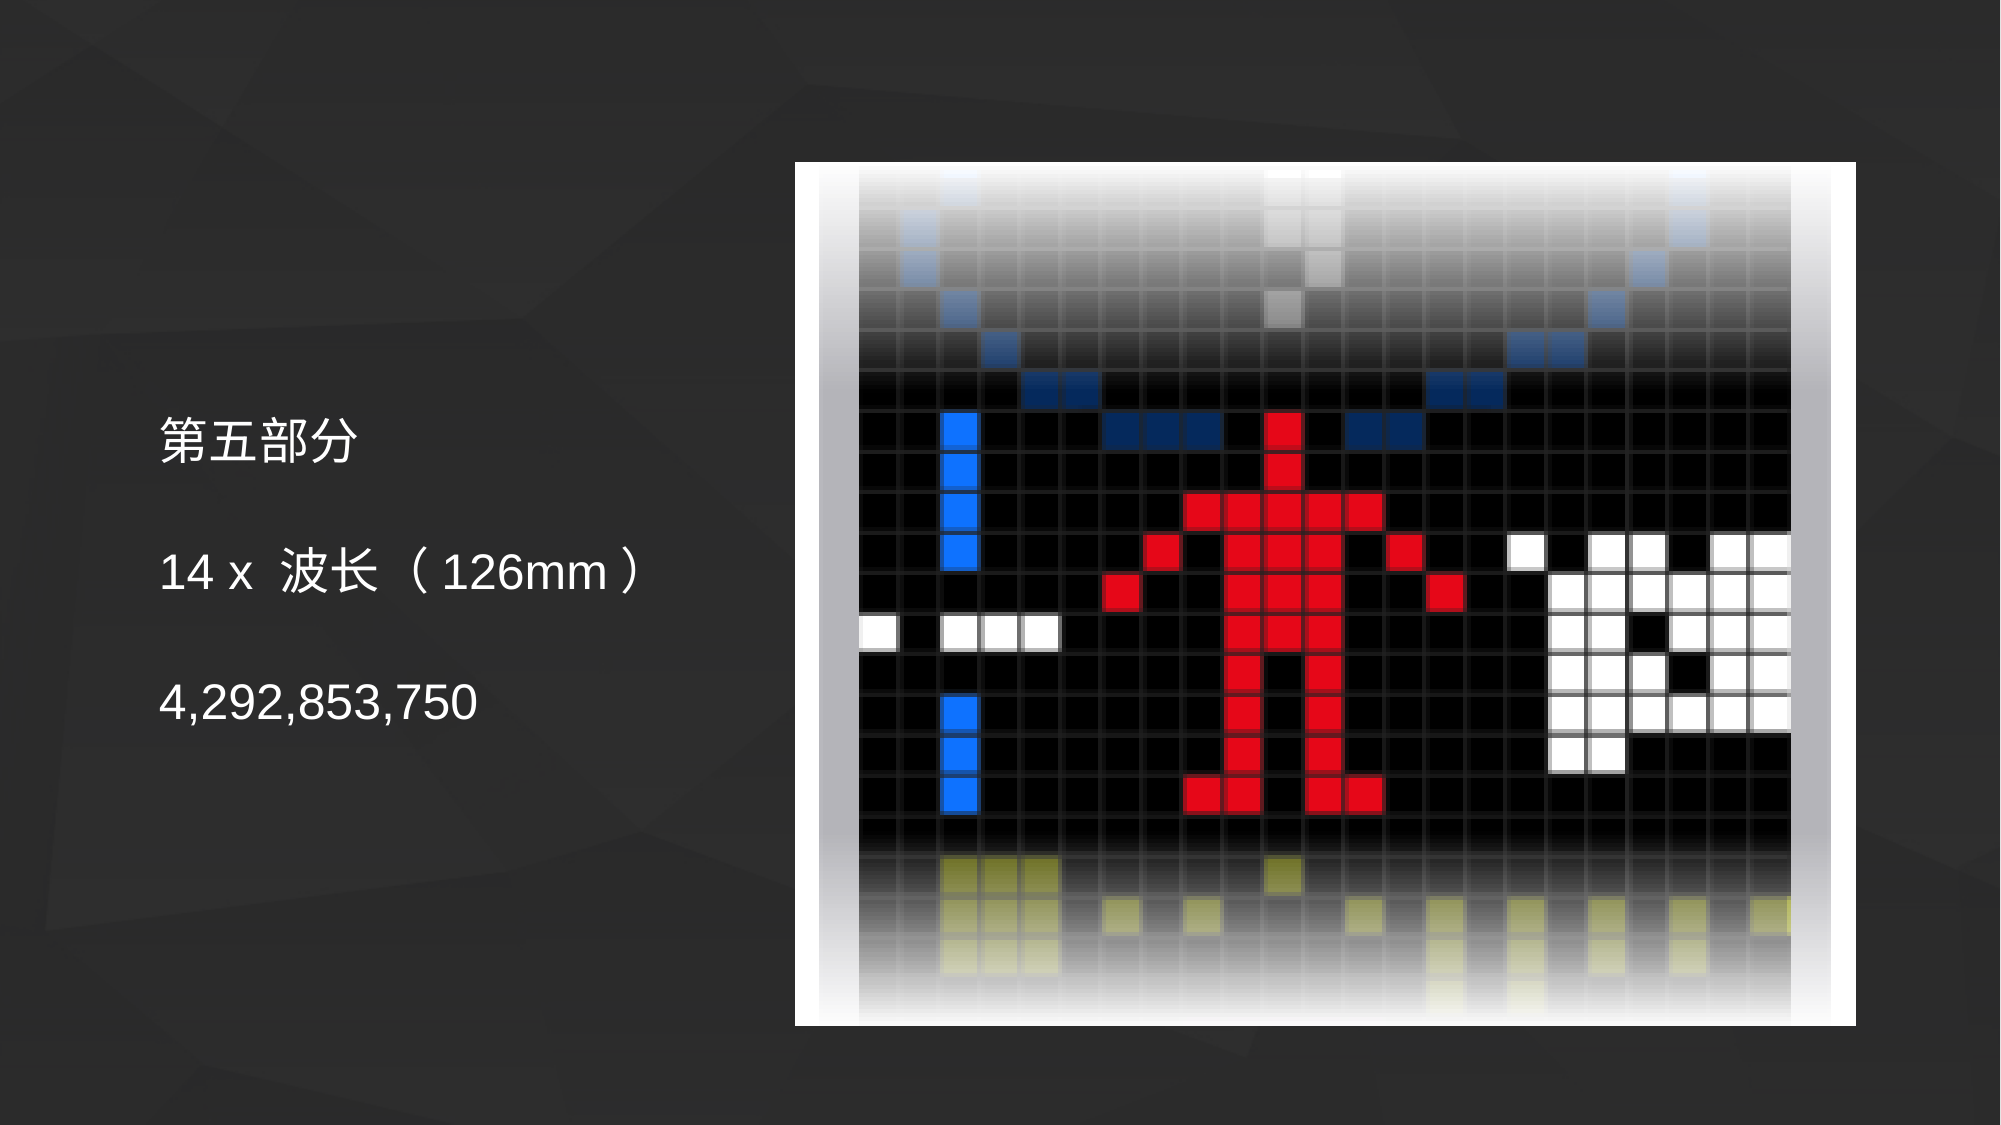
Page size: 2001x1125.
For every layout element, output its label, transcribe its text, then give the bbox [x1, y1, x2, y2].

text_box 第五部分 [143, 402, 519, 463]
text_box 14 x 波长（126mm） [143, 532, 757, 593]
text_box 4,292,853,750 [143, 662, 519, 723]
picture [0, 0, 2001, 1125]
